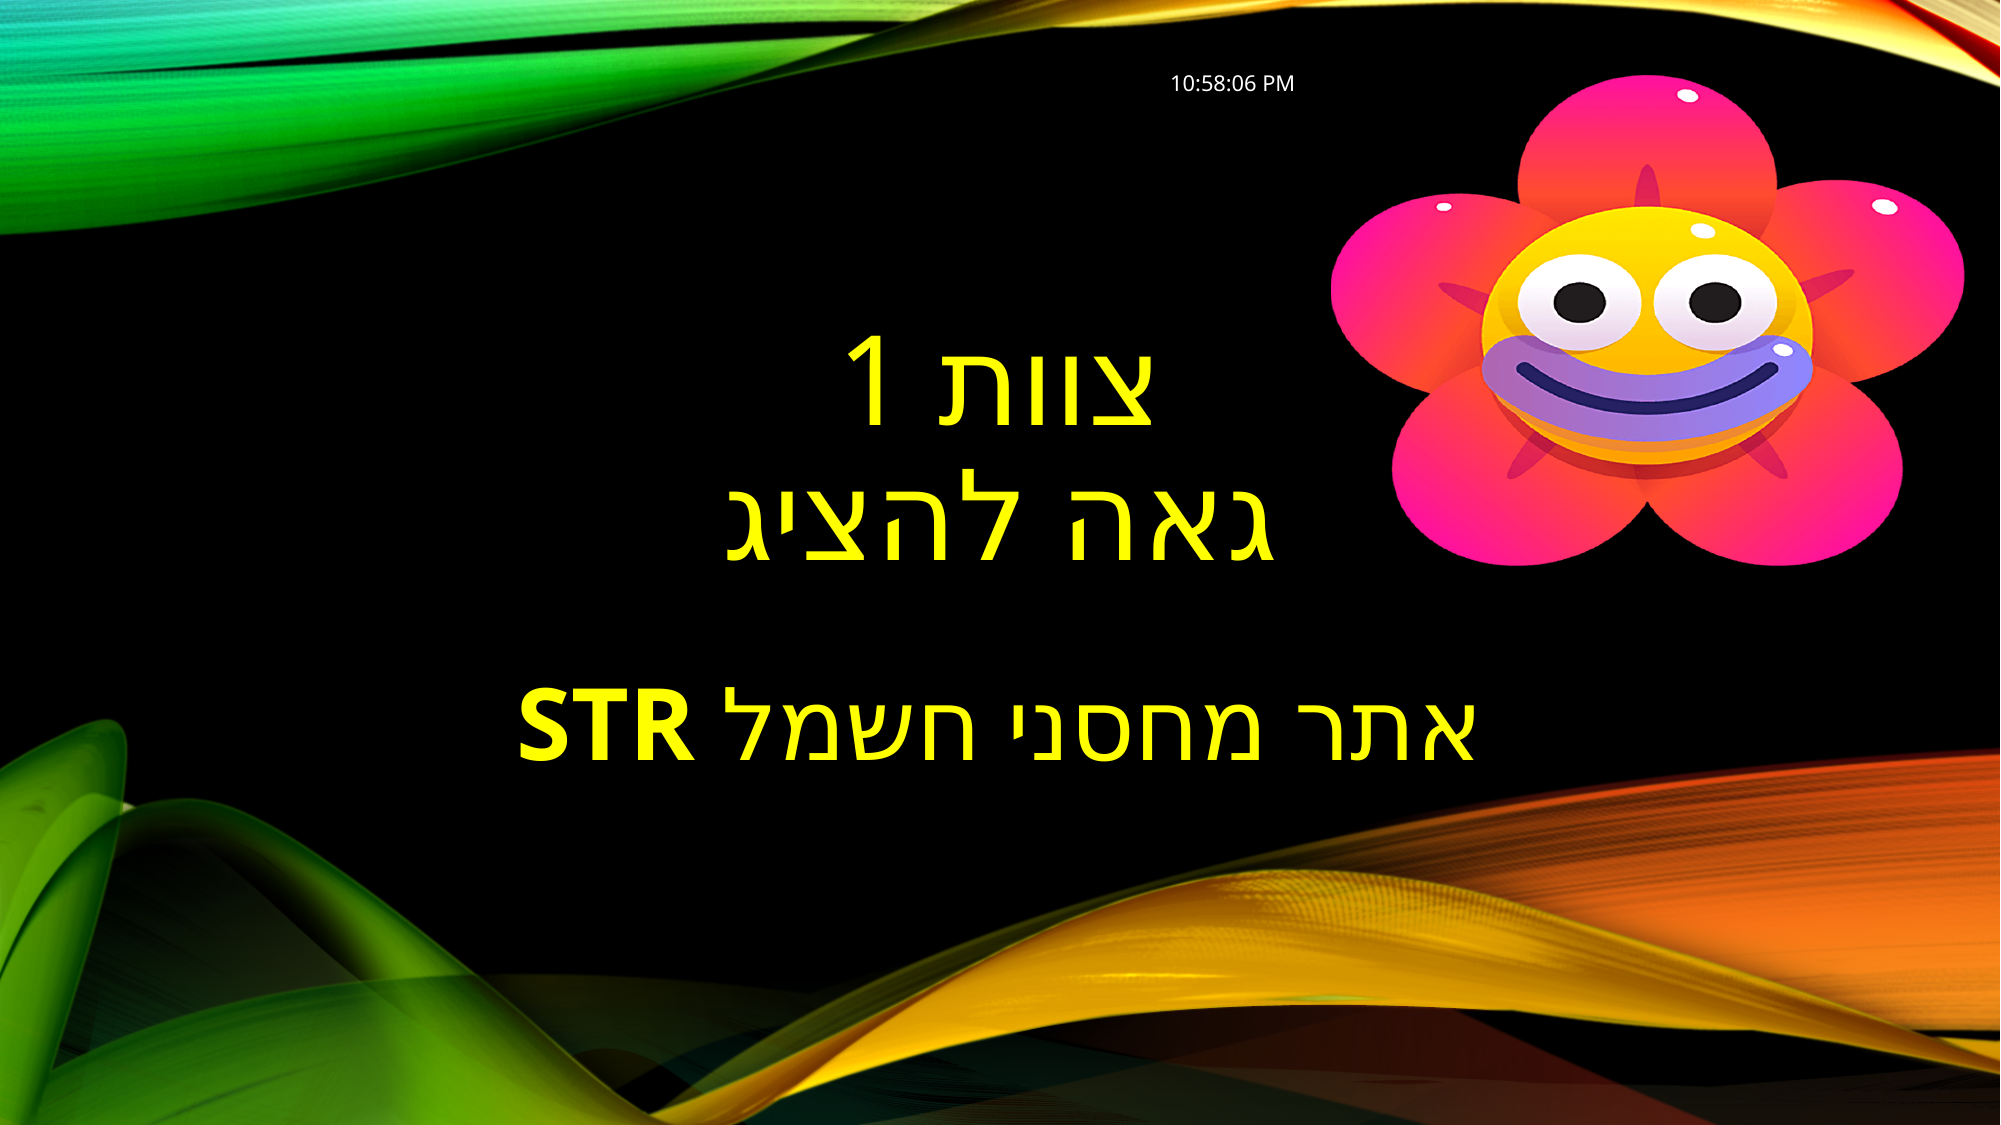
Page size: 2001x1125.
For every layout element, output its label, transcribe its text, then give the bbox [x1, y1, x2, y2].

picture [0, 0, 2000, 596]
subtitle STR אתר מחסני חשמל [225, 595, 1775, 875]
picture [0, 717, 2000, 1125]
title צוות 1 גאה להציג [225, 295, 1295, 595]
slide_number [1297, 707, 1775, 801]
text_box יום שלישי 26 יולי 2022 [1155, 62, 1295, 107]
